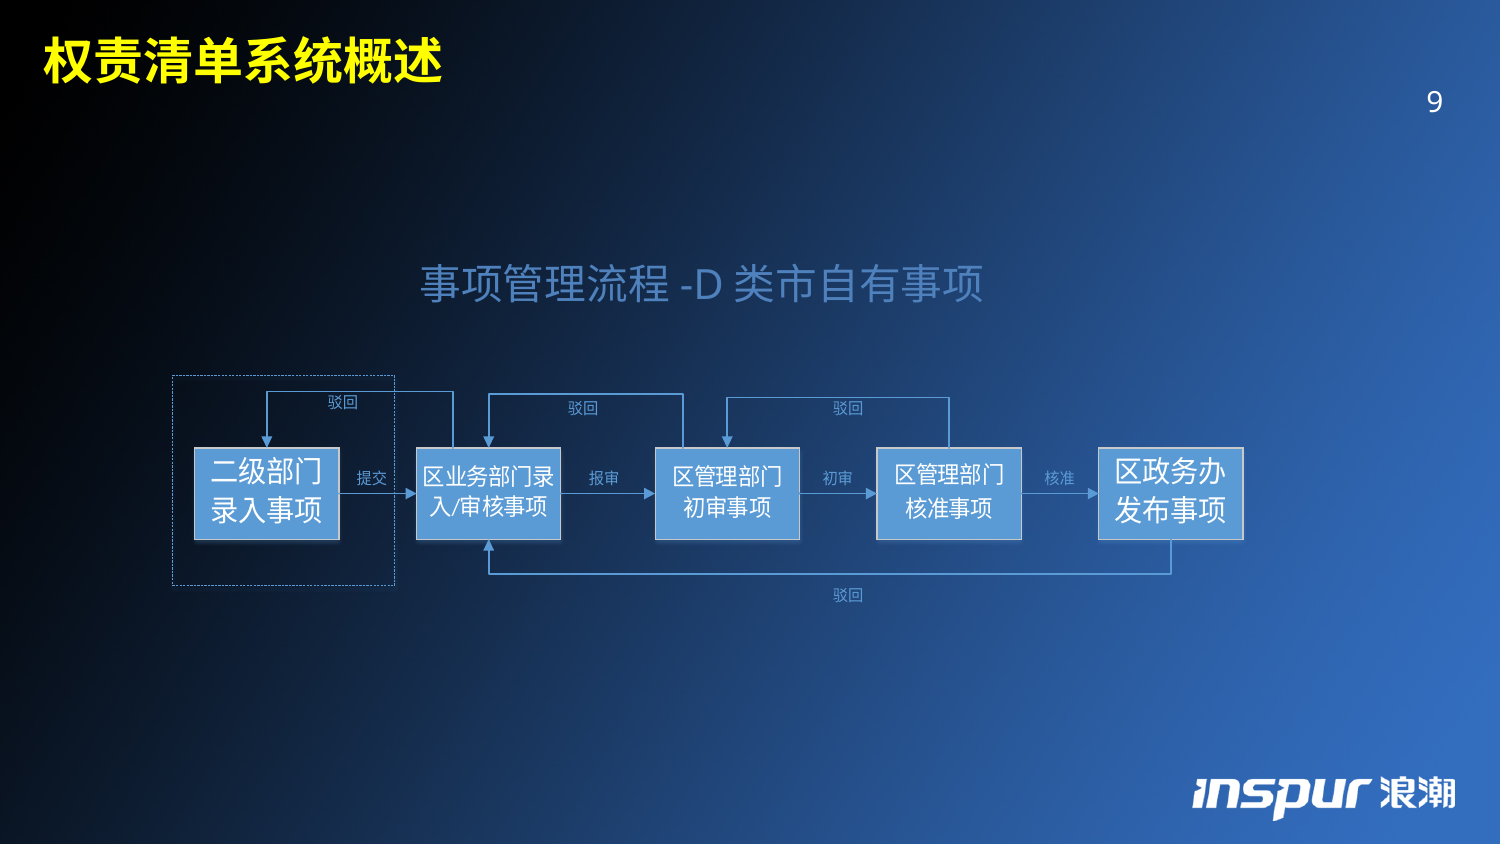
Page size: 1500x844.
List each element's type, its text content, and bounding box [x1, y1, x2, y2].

text_box 事项管理流程-D类市自有事项 [404, 250, 1238, 316]
text_box 权责清单系统概述 [0, 0, 982, 80]
picture [0, 0, 1500, 844]
